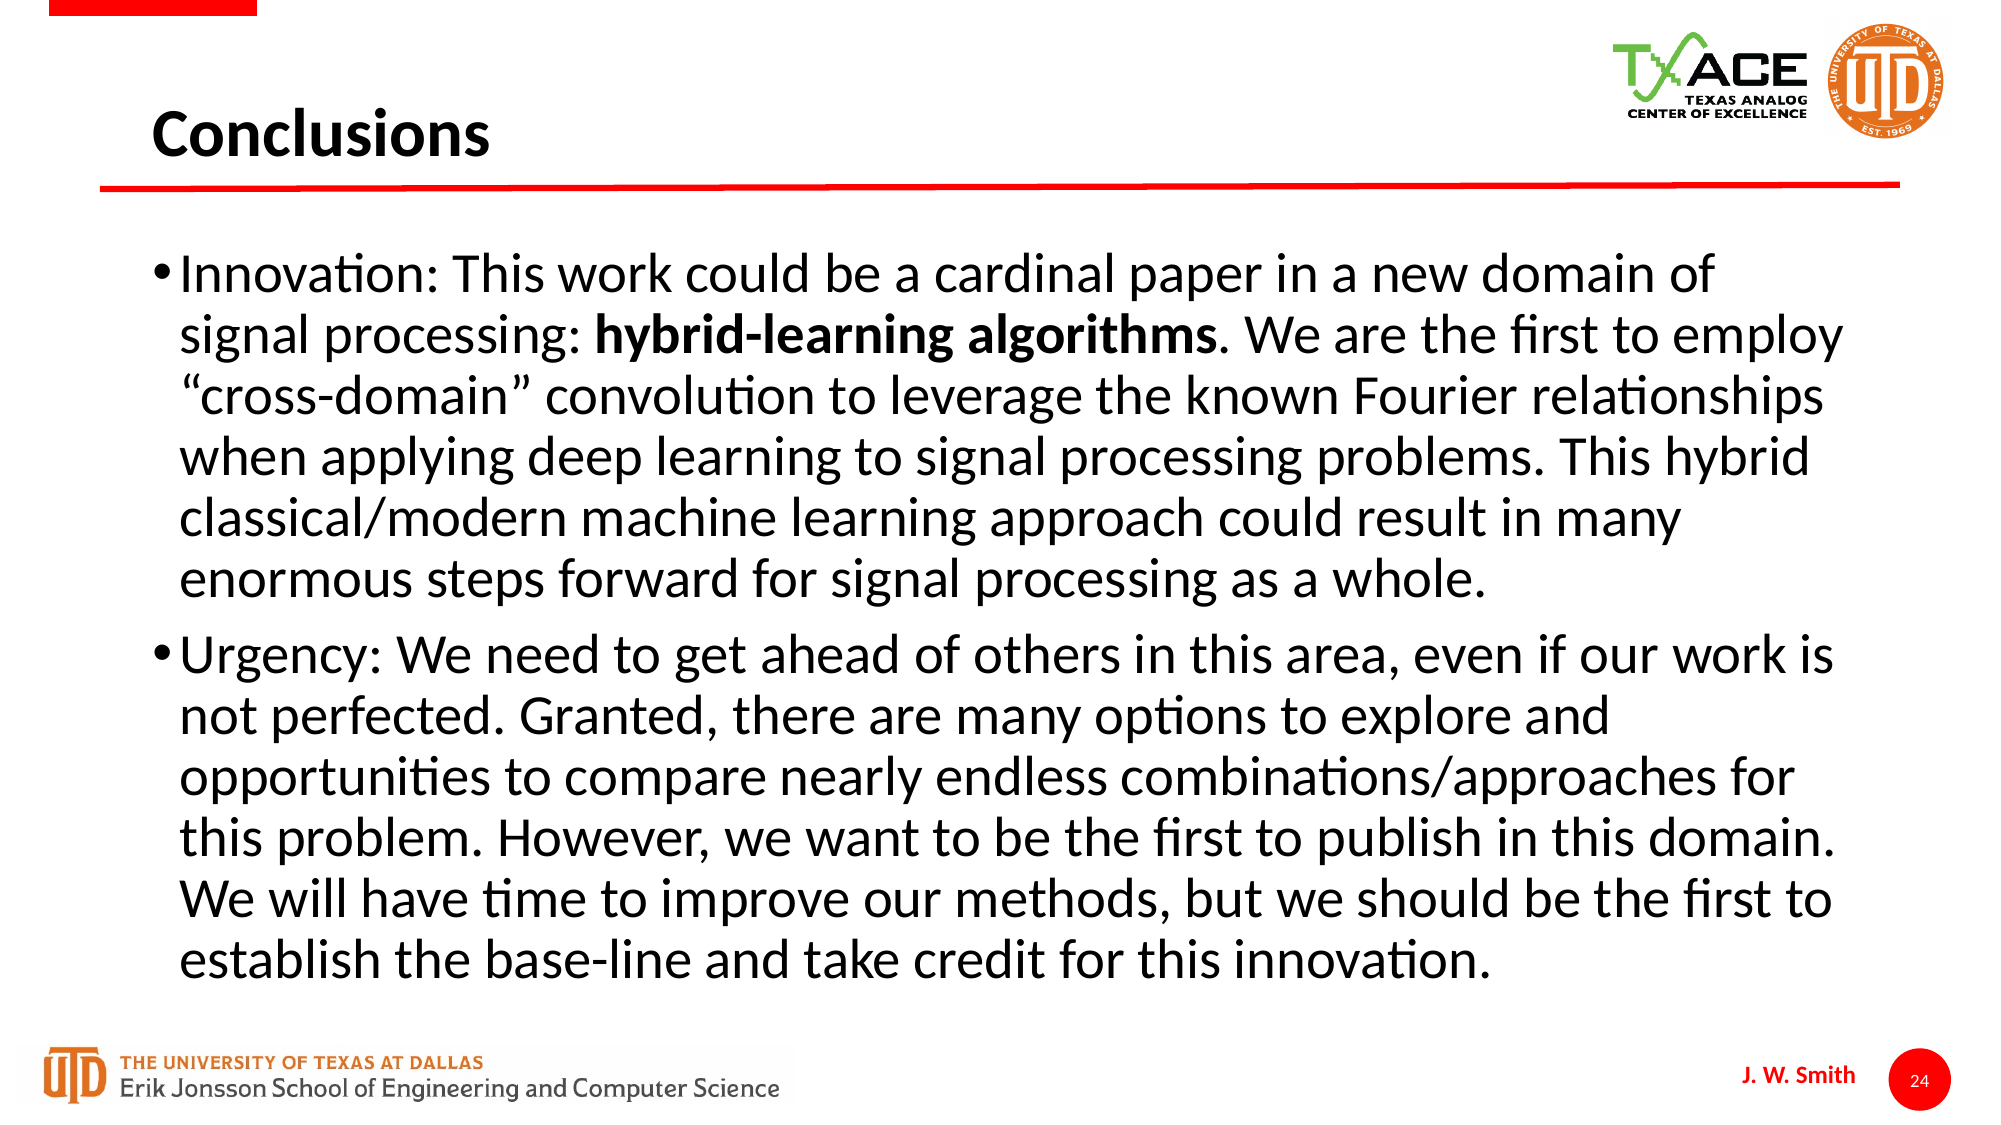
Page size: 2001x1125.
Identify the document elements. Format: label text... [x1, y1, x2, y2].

title Conclusions [137, 59, 1863, 209]
picture [16, 1045, 796, 1105]
picture [1819, 15, 1952, 147]
picture [1613, 32, 1807, 59]
list Innovation: This work could be a cardinal paper in a new domain of signal processing: hybrid-learning algorithms. We are the first to employ “cross-domain” convolution to leverage the known Fourier relationships when applying deep learning to signal processing problems. This hybrid classical/modern machine learning approach could result in many enormous steps forward for signal processing as a whole. Urgency: We need to get ahead of others in this area, even if our work is not perfected. Granted, there are many options to explore and opportunities to compare nearly endless combinations/approaches for this problem. However, we want to be the first to publish in this domain. We will have time to improve our methods, but we should be the first to establish the base-line and take credit for this innovation. [137, 236, 1863, 1014]
